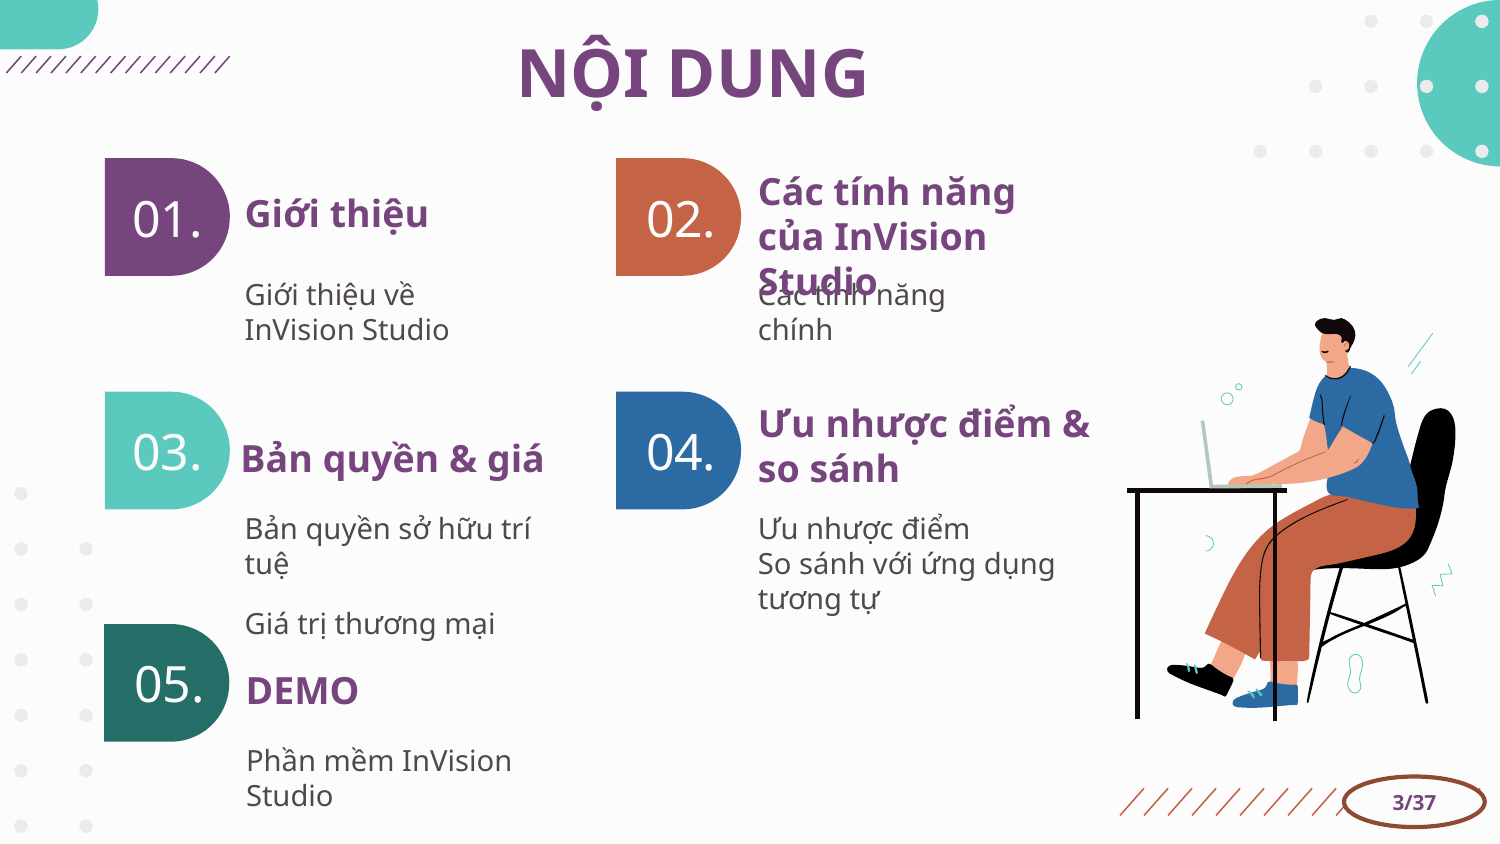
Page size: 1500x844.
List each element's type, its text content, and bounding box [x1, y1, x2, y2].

text_box 3/37 [1341, 774, 1487, 830]
subtitle Bản quyền & giá [225, 419, 584, 504]
title 02. [631, 175, 738, 259]
subtitle Giới thiệu về InVision Studio [229, 261, 525, 326]
title 04. [631, 409, 739, 492]
text_box [104, 158, 213, 276]
subtitle Bản quyền sở hữu trí tuệ Giá trị thương mại [229, 504, 581, 613]
subtitle Ưu nhược điểm & so sánh [742, 385, 1121, 492]
title 01. [117, 175, 219, 259]
text_box [219, 182, 230, 252]
text_box DEMO [230, 652, 615, 736]
title NỘI DUNG [0, 24, 1387, 119]
subtitle Các tính năng chính [742, 261, 1013, 345]
text_box [104, 391, 213, 510]
text_box Phần mềm InVision Studio [231, 727, 582, 844]
text_box [104, 624, 213, 742]
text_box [1126, 317, 1456, 721]
title 03. [117, 409, 219, 492]
subtitle Các tính năng của InVision Studio [742, 153, 1099, 237]
subtitle Ưu nhược điểm So sánh với ứng dụng tương tự [742, 495, 1114, 613]
text_box 05. [119, 641, 236, 725]
text_box [616, 158, 724, 276]
text_box [738, 197, 742, 236]
subtitle Giới thiệu [229, 174, 613, 259]
text_box [616, 391, 725, 510]
text_box [219, 416, 225, 485]
